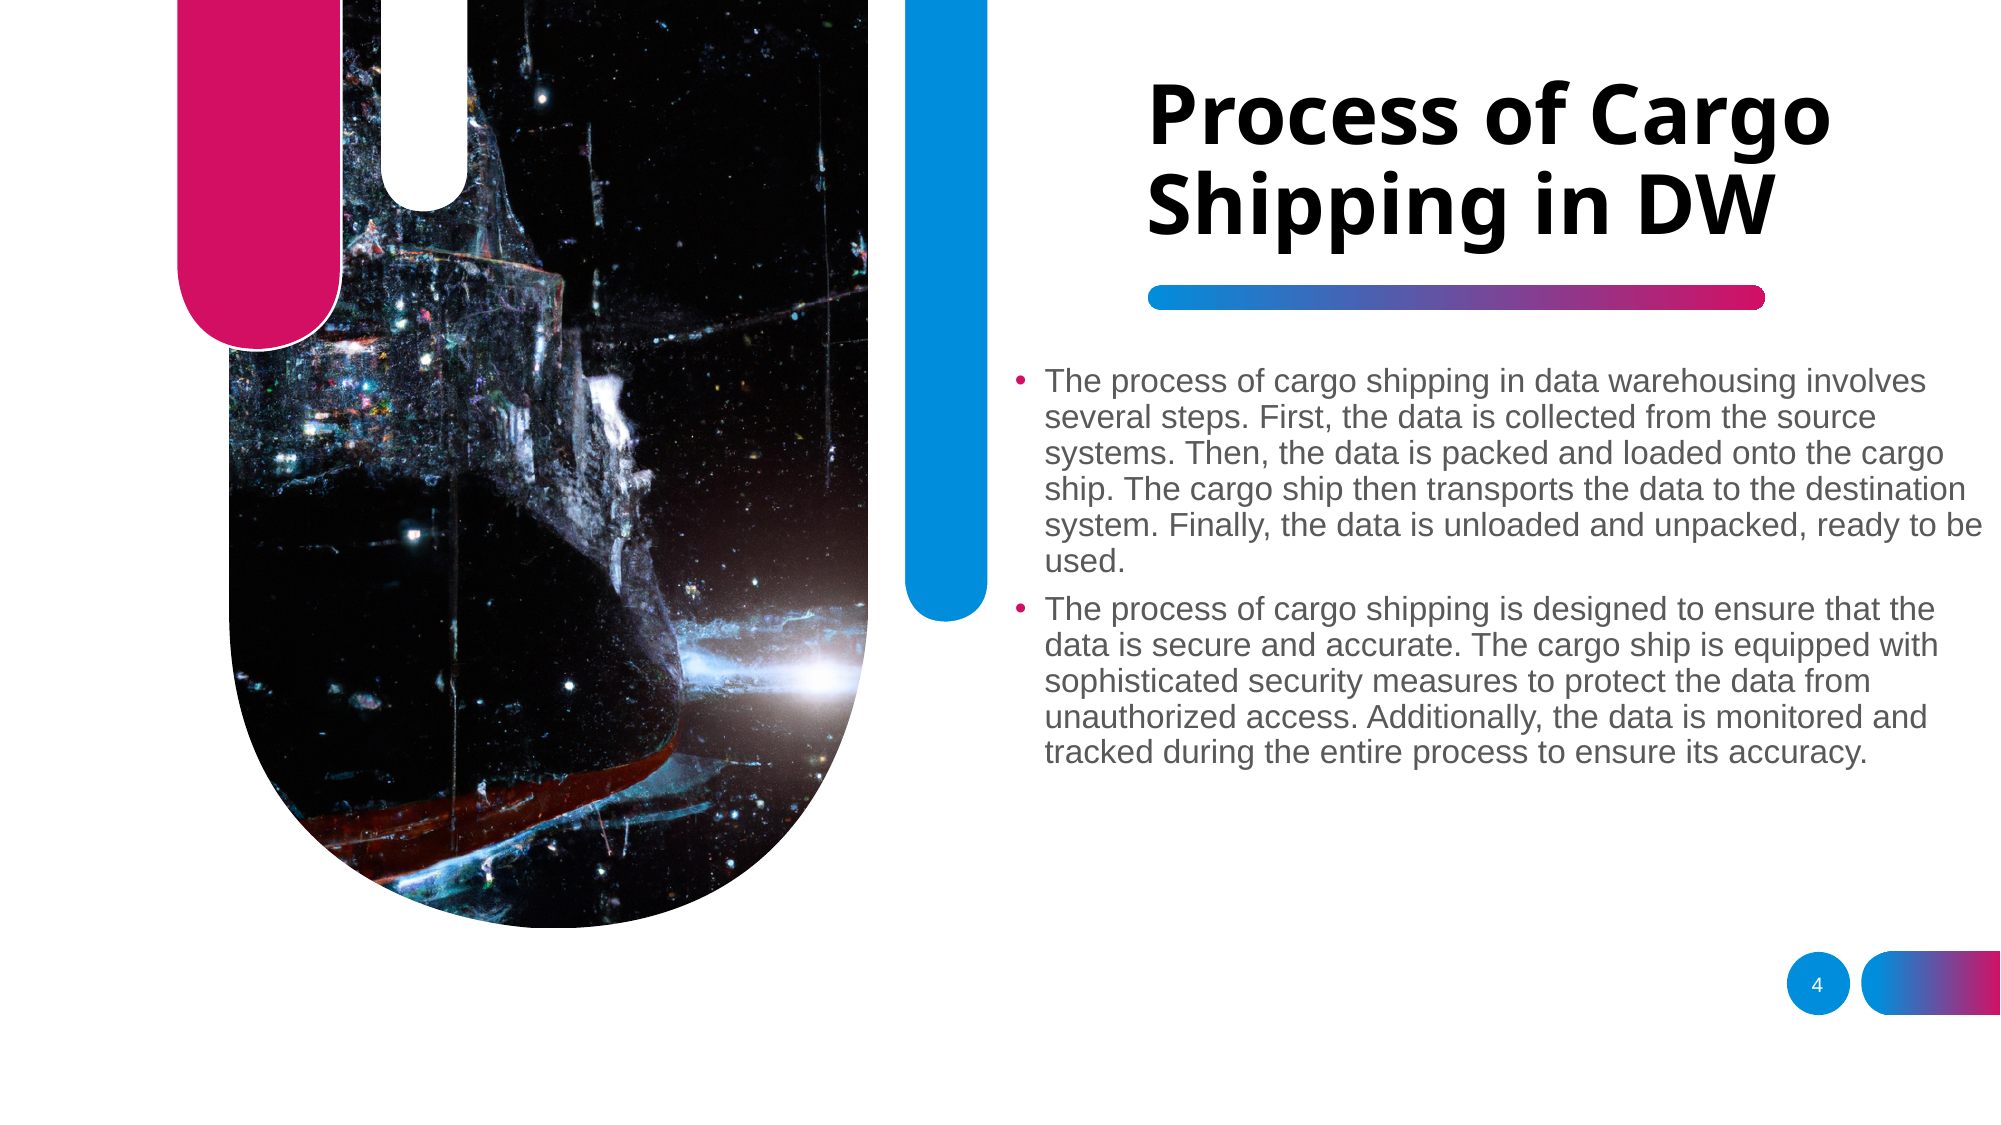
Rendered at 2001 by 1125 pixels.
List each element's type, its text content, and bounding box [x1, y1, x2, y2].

slide_number 4 [1772, 954, 1863, 1015]
list The process of cargo shipping in data warehousing involves several steps. First, the data is collected from the source systems. Then, the data is packed and loaded onto the cargo ship. The cargo ship then transports the data to the destination system. Finally, the data is unloaded and unpacked, ready to be used. The process of cargo shipping is designed to ensure that the data is secure and accurate. The cargo ship is equipped with sophisticated security measures to protect the data from unauthorized access. Additionally, the data is monitored and tracked during the entire process to ensure its accuracy. [999, 356, 2000, 945]
title Process of Cargo Shipping in DW [1131, 52, 1980, 273]
picture [229, 0, 869, 928]
